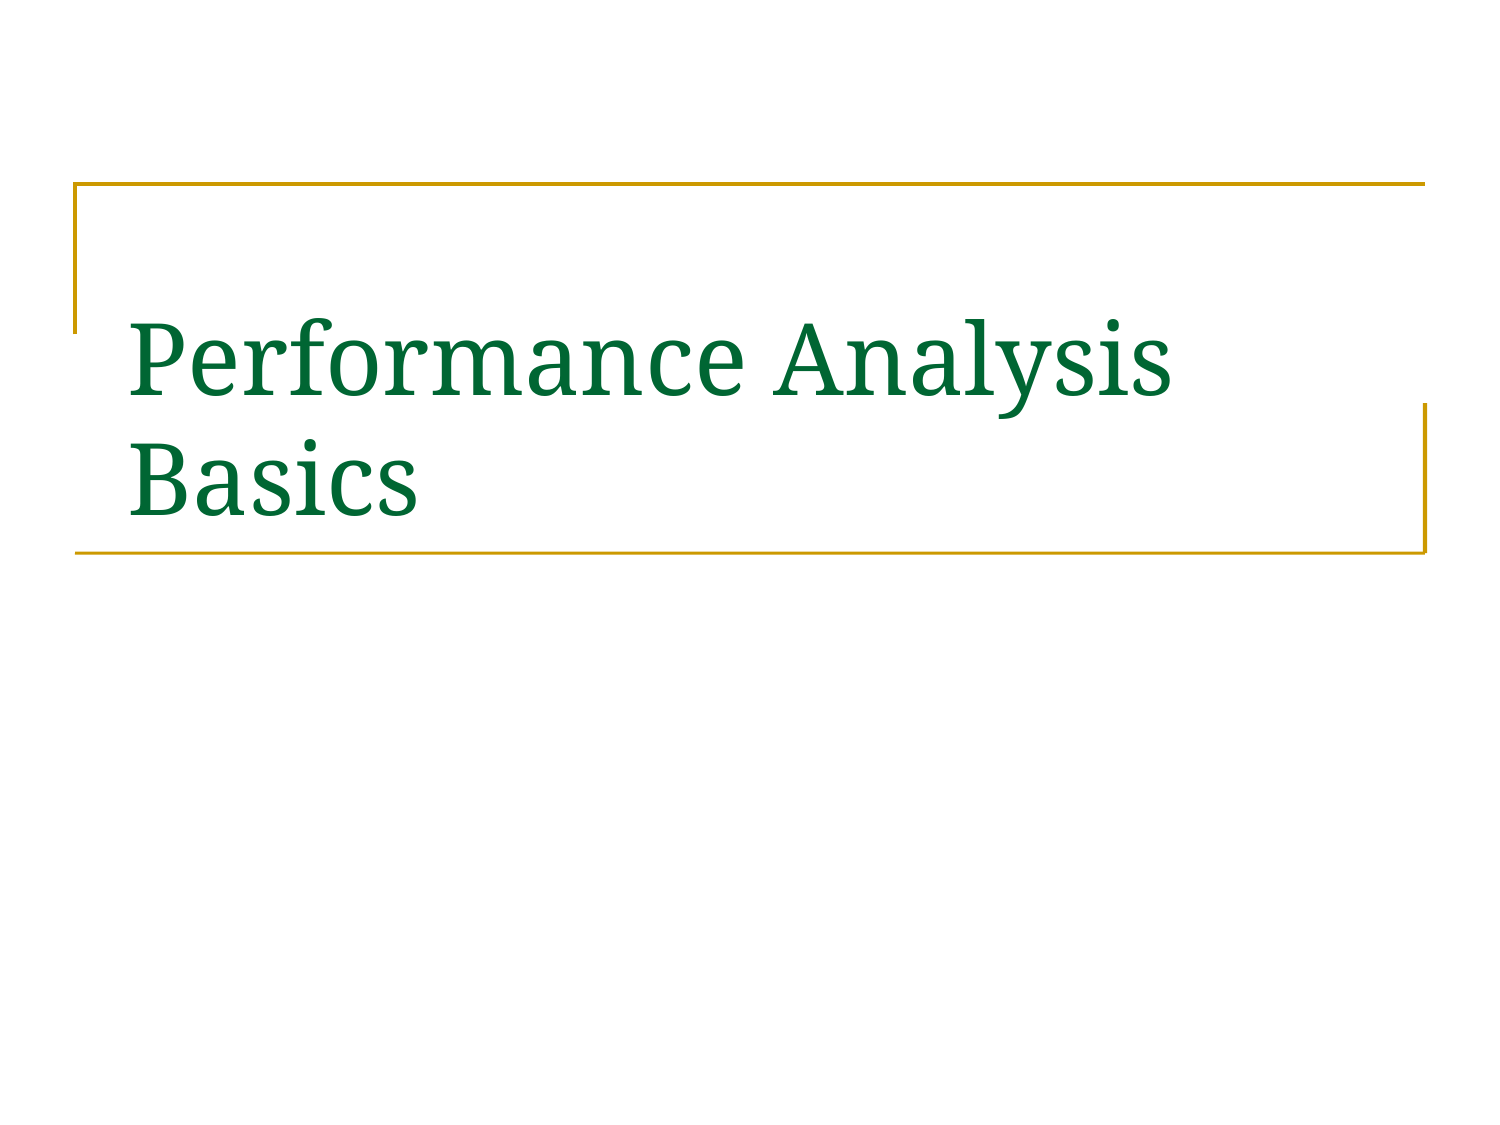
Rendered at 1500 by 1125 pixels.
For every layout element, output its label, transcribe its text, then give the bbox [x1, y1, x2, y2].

title Performance Analysis Basics [112, 287, 1413, 575]
